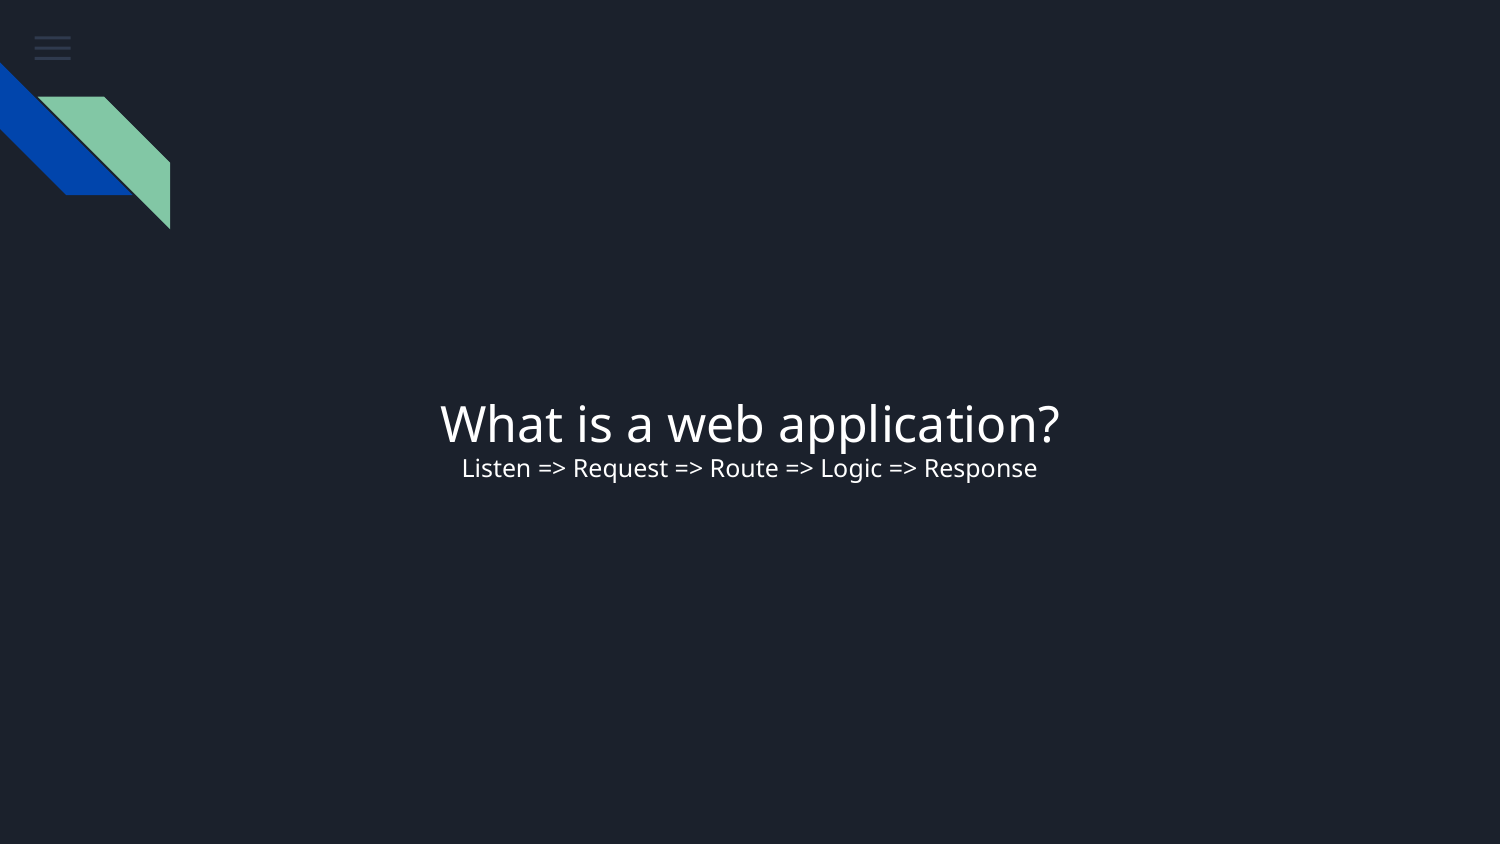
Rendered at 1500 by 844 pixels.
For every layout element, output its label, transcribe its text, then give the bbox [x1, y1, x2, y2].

title What is a web application? Listen => Request => Route => Logic => Response [172, 377, 1328, 501]
